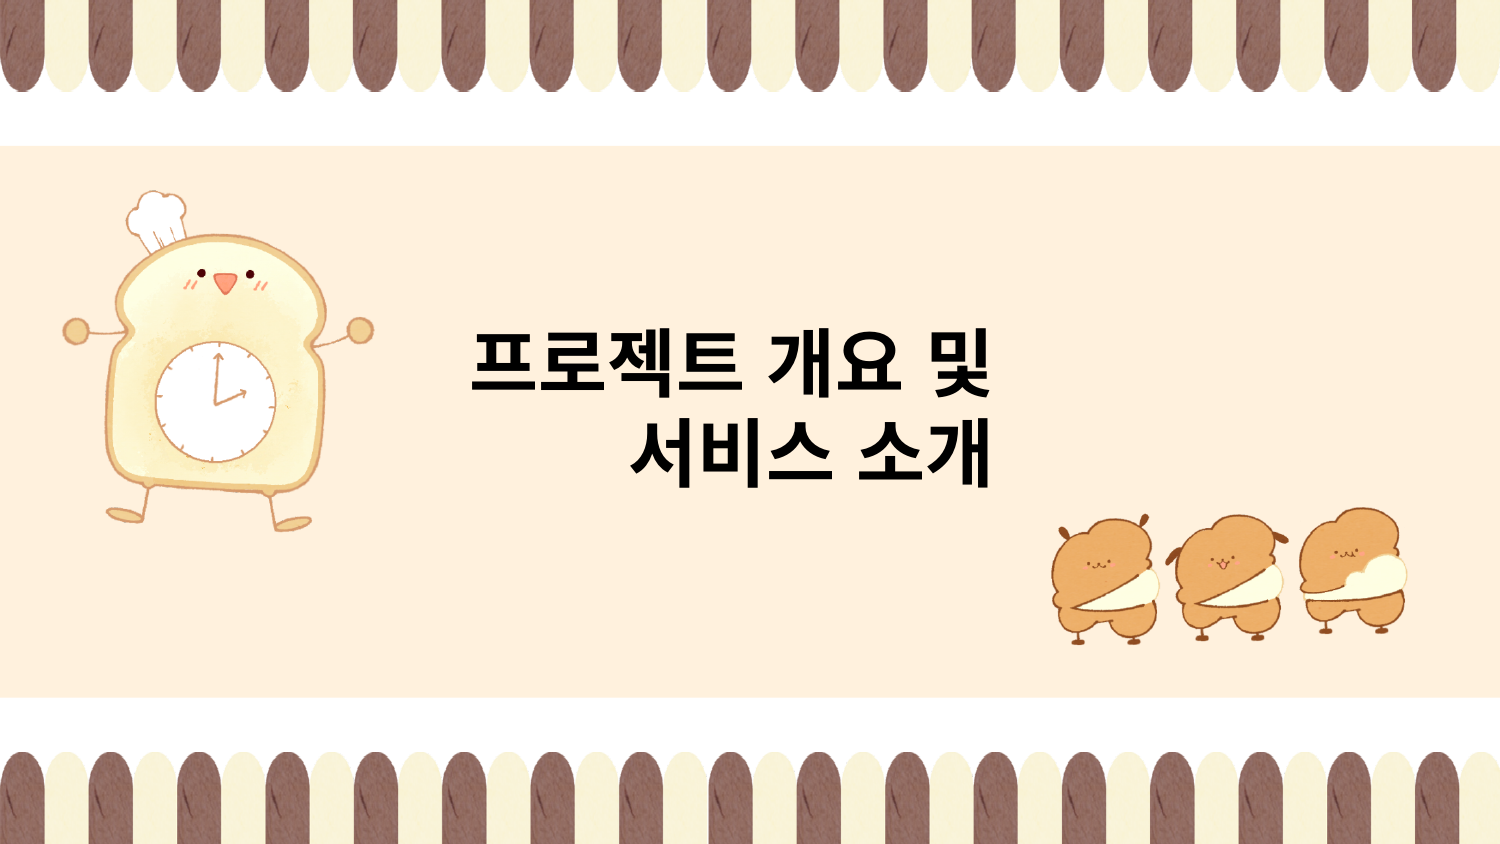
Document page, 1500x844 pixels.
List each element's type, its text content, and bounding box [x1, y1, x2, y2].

picture [0, 0, 1500, 92]
picture [1033, 492, 1427, 658]
picture [41, 173, 396, 551]
picture [0, 752, 1500, 844]
text_box 프로젝트 개요 및 서비스 소개 [400, 361, 1010, 451]
